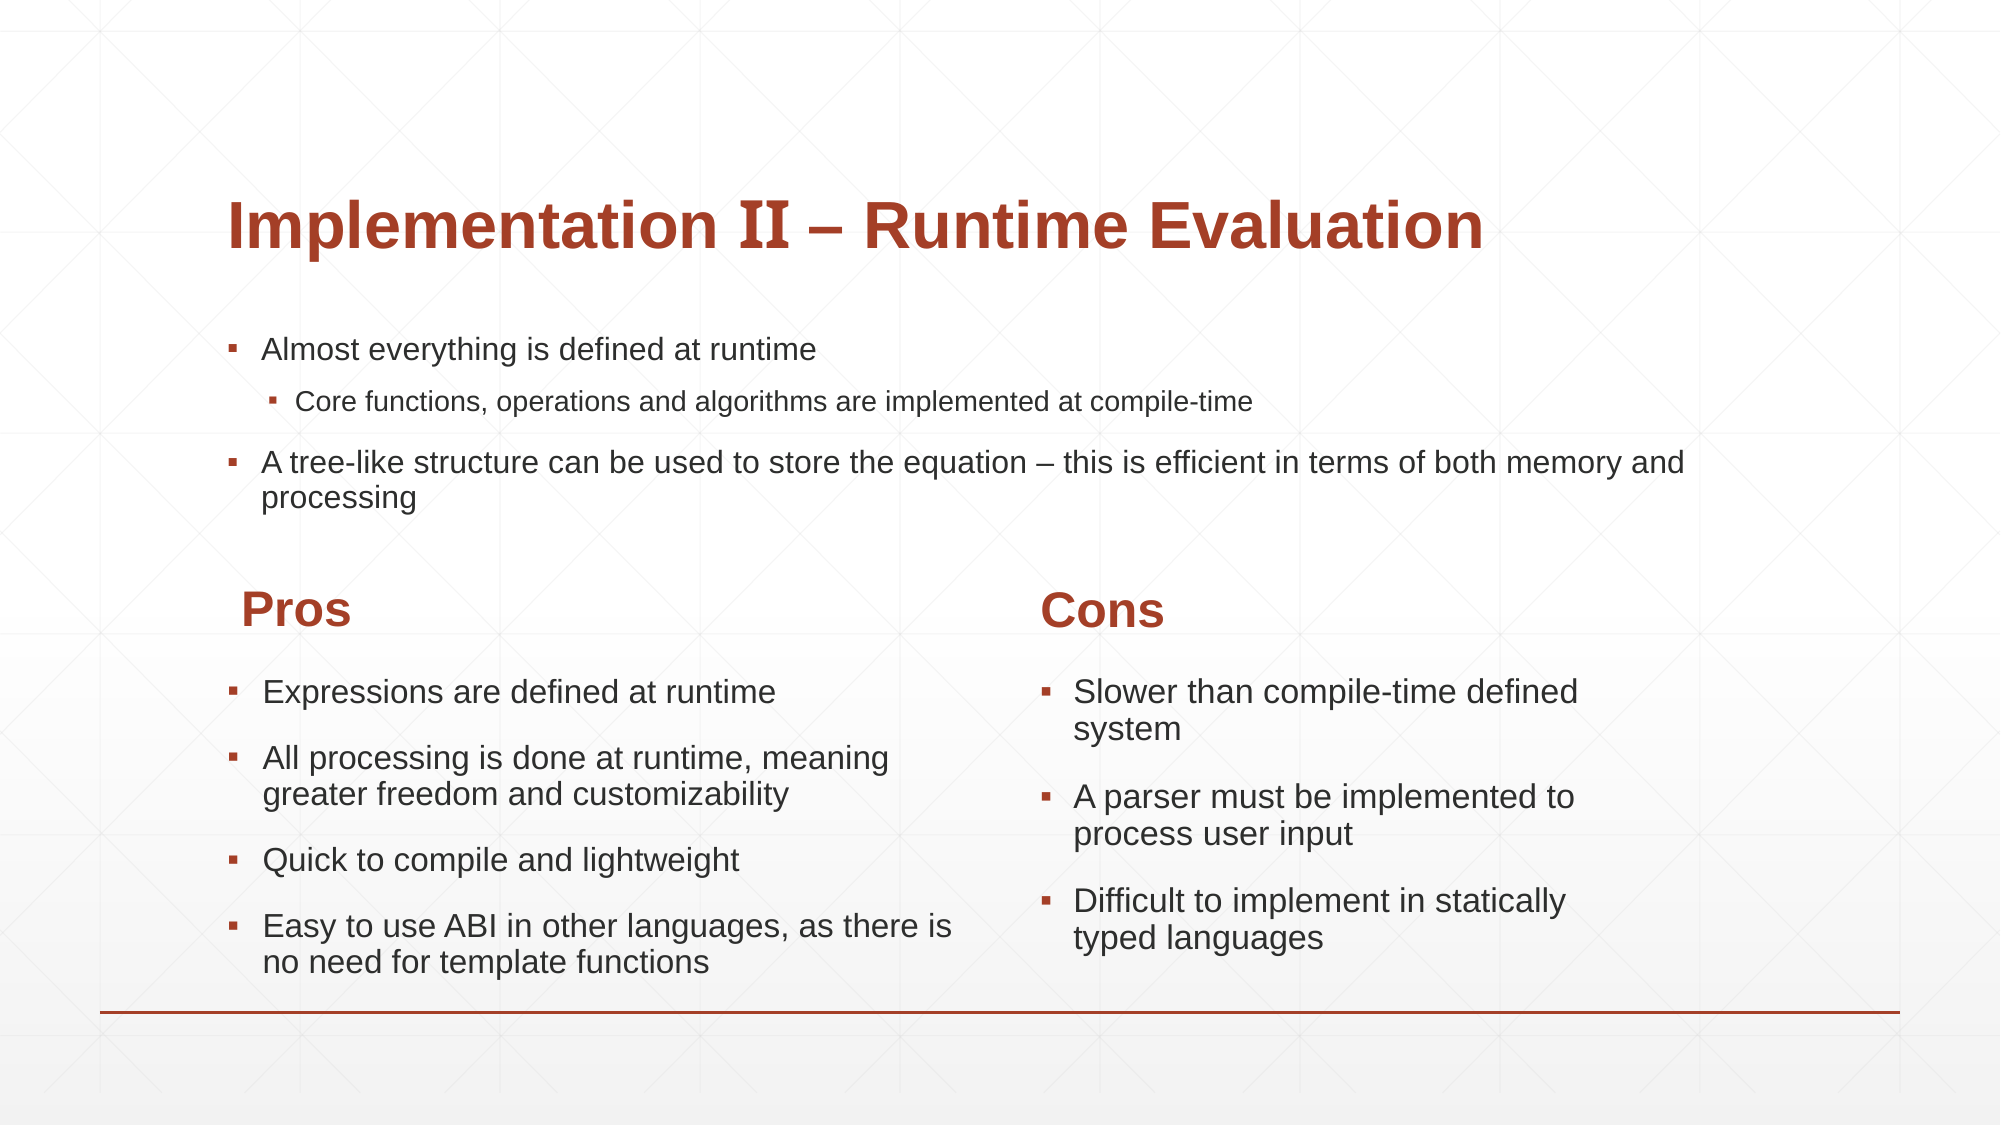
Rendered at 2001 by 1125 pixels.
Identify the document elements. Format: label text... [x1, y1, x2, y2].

text_box Expressions are defined at runtime All processing is done at runtime, meaning greater freedom and customizability Quick to compile and lightweight Easy to use ABI in other languages, as there is no need for template functions [212, 667, 975, 990]
text_box [212, 317, 1815, 943]
title Implementation II – Runtime Evaluation [212, 82, 1788, 271]
text_box Cons [1025, 550, 1226, 646]
text_box Almost everything is defined at runtime Core functions, operations and algorithms are implemented at compile-time A tree-like structure can be used to store the equation – this is efficient in terms of both memory and processing [212, 324, 1798, 525]
text_box Pros [226, 549, 427, 646]
text_box Slower than compile-time defined system A parser must be implemented to process user input Difficult to implement in statically typed languages [1025, 667, 1662, 965]
